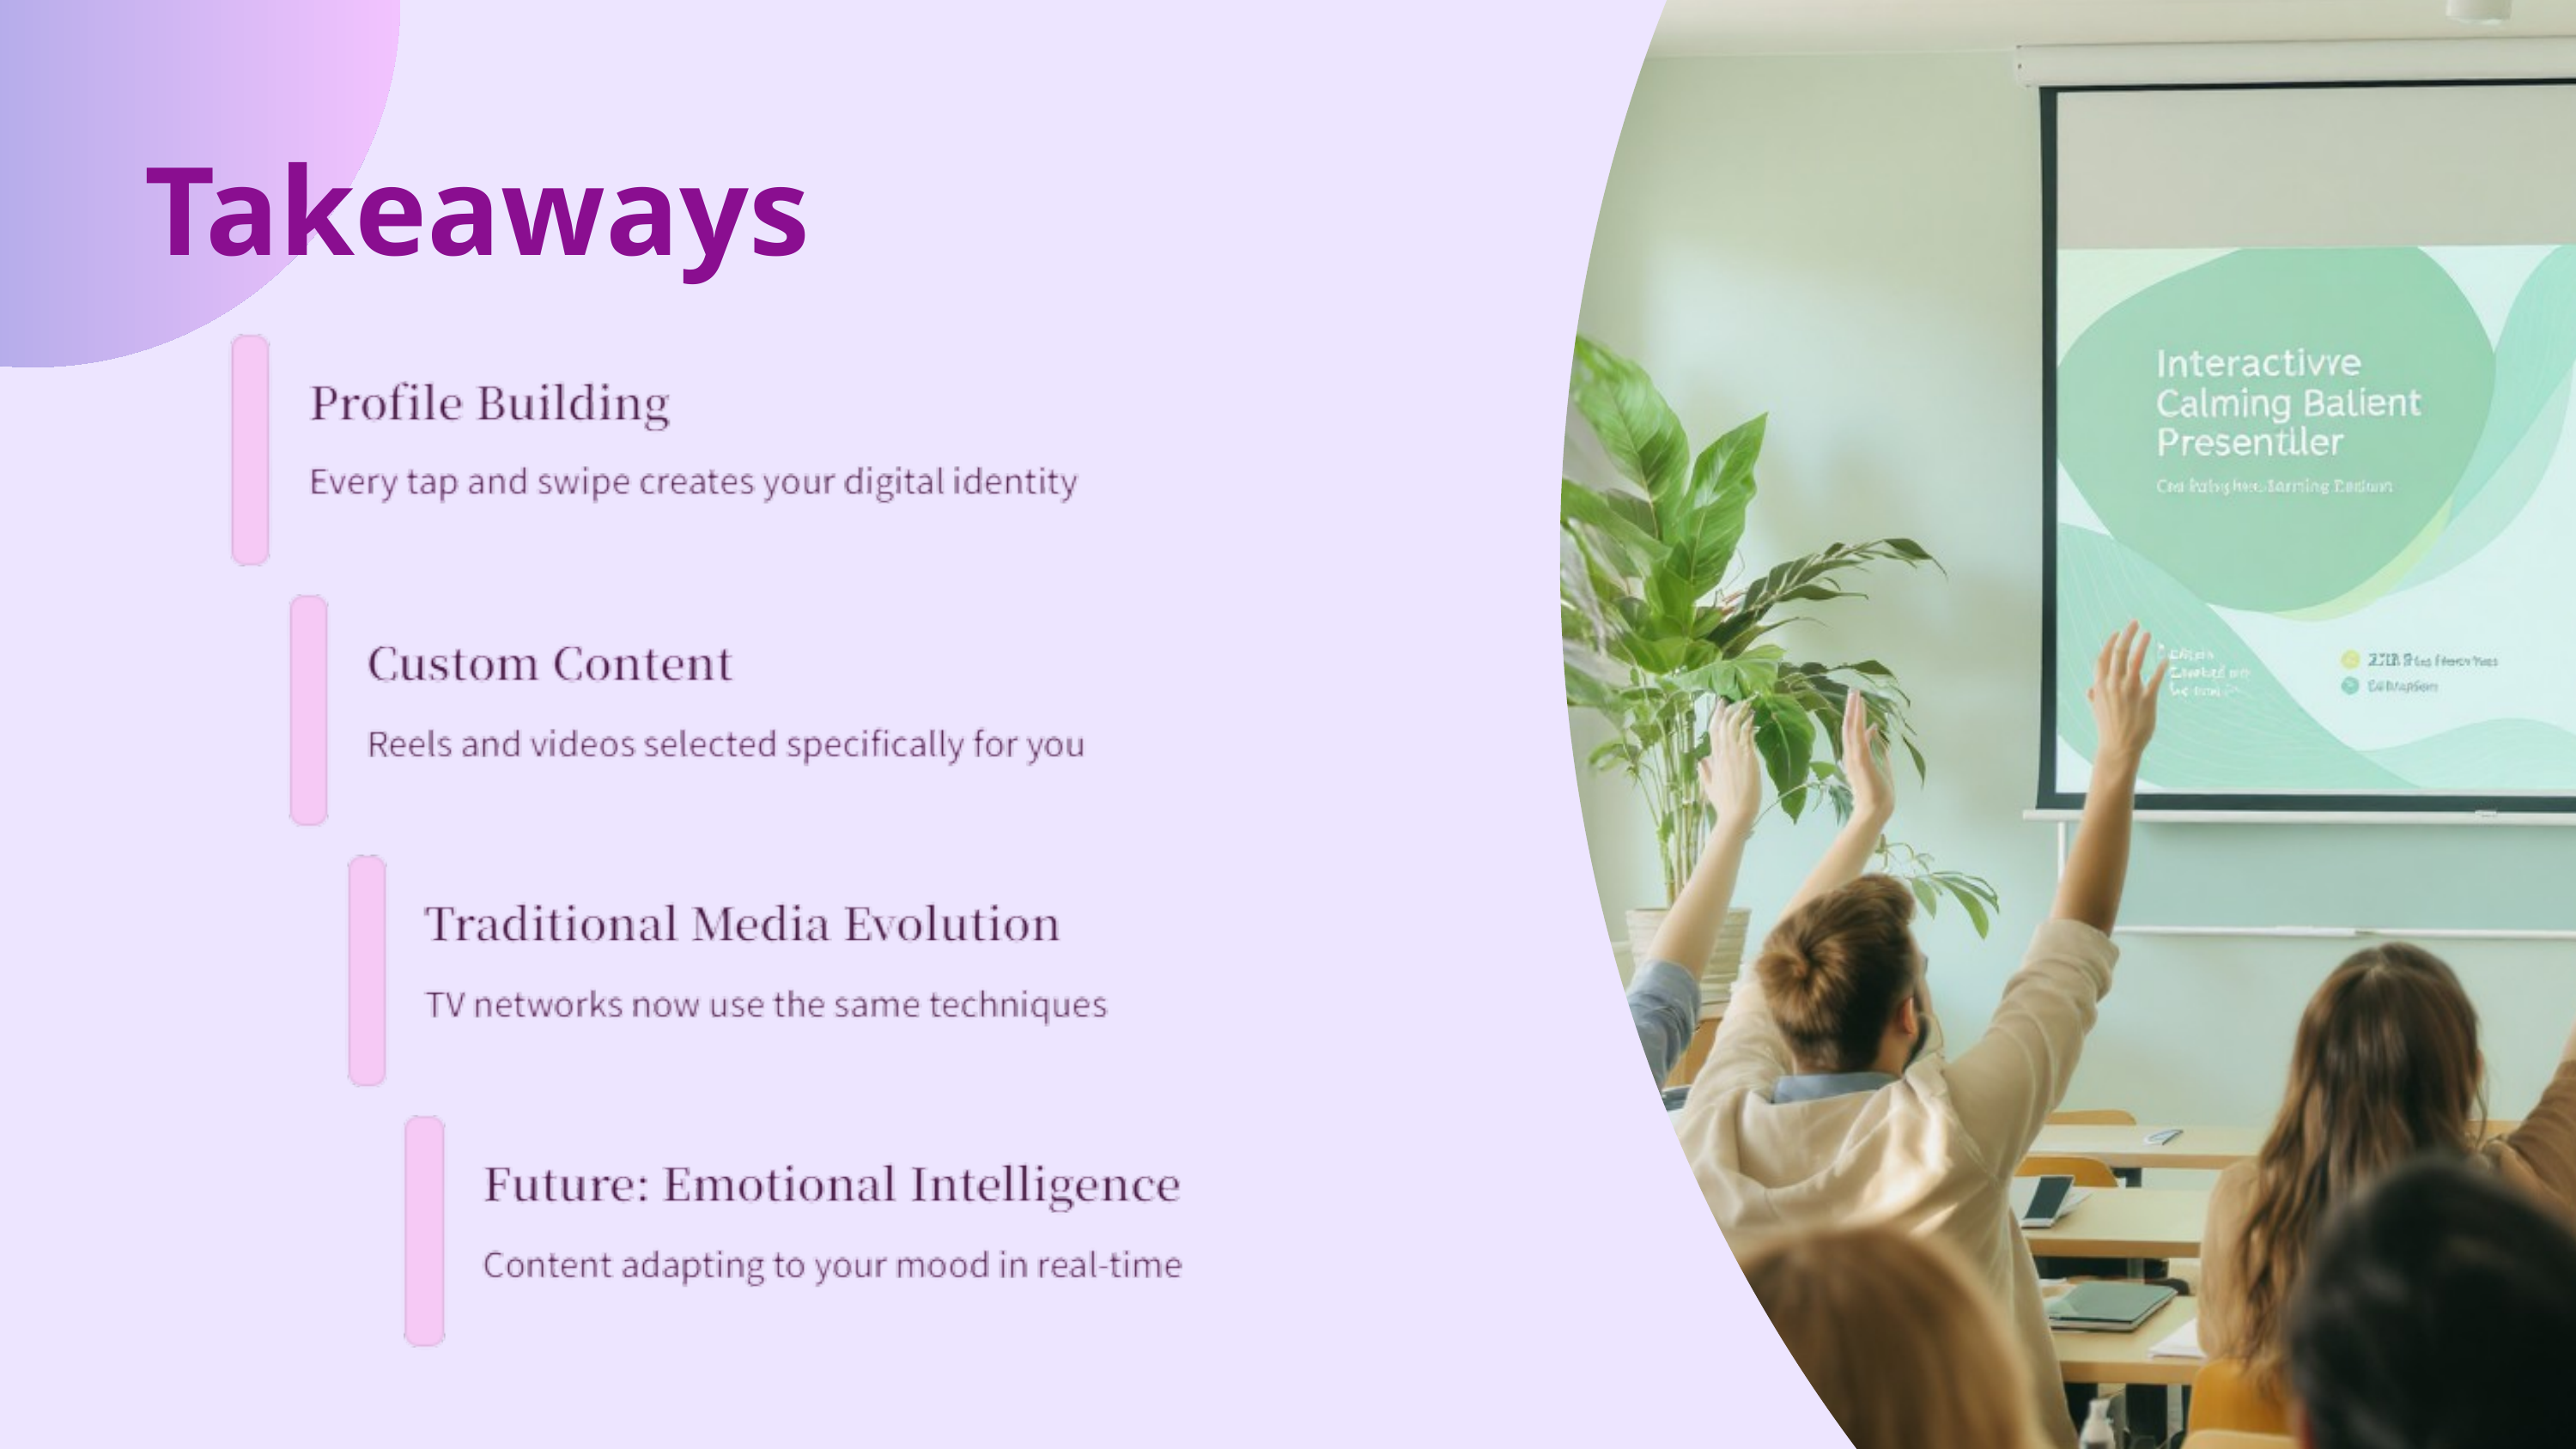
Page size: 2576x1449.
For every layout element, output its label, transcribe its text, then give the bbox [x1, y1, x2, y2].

text_box Takeaways [404, 182, 1353, 281]
text_box [144, 297, 1353, 1389]
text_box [0, 0, 401, 367]
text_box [1559, 0, 2576, 1449]
